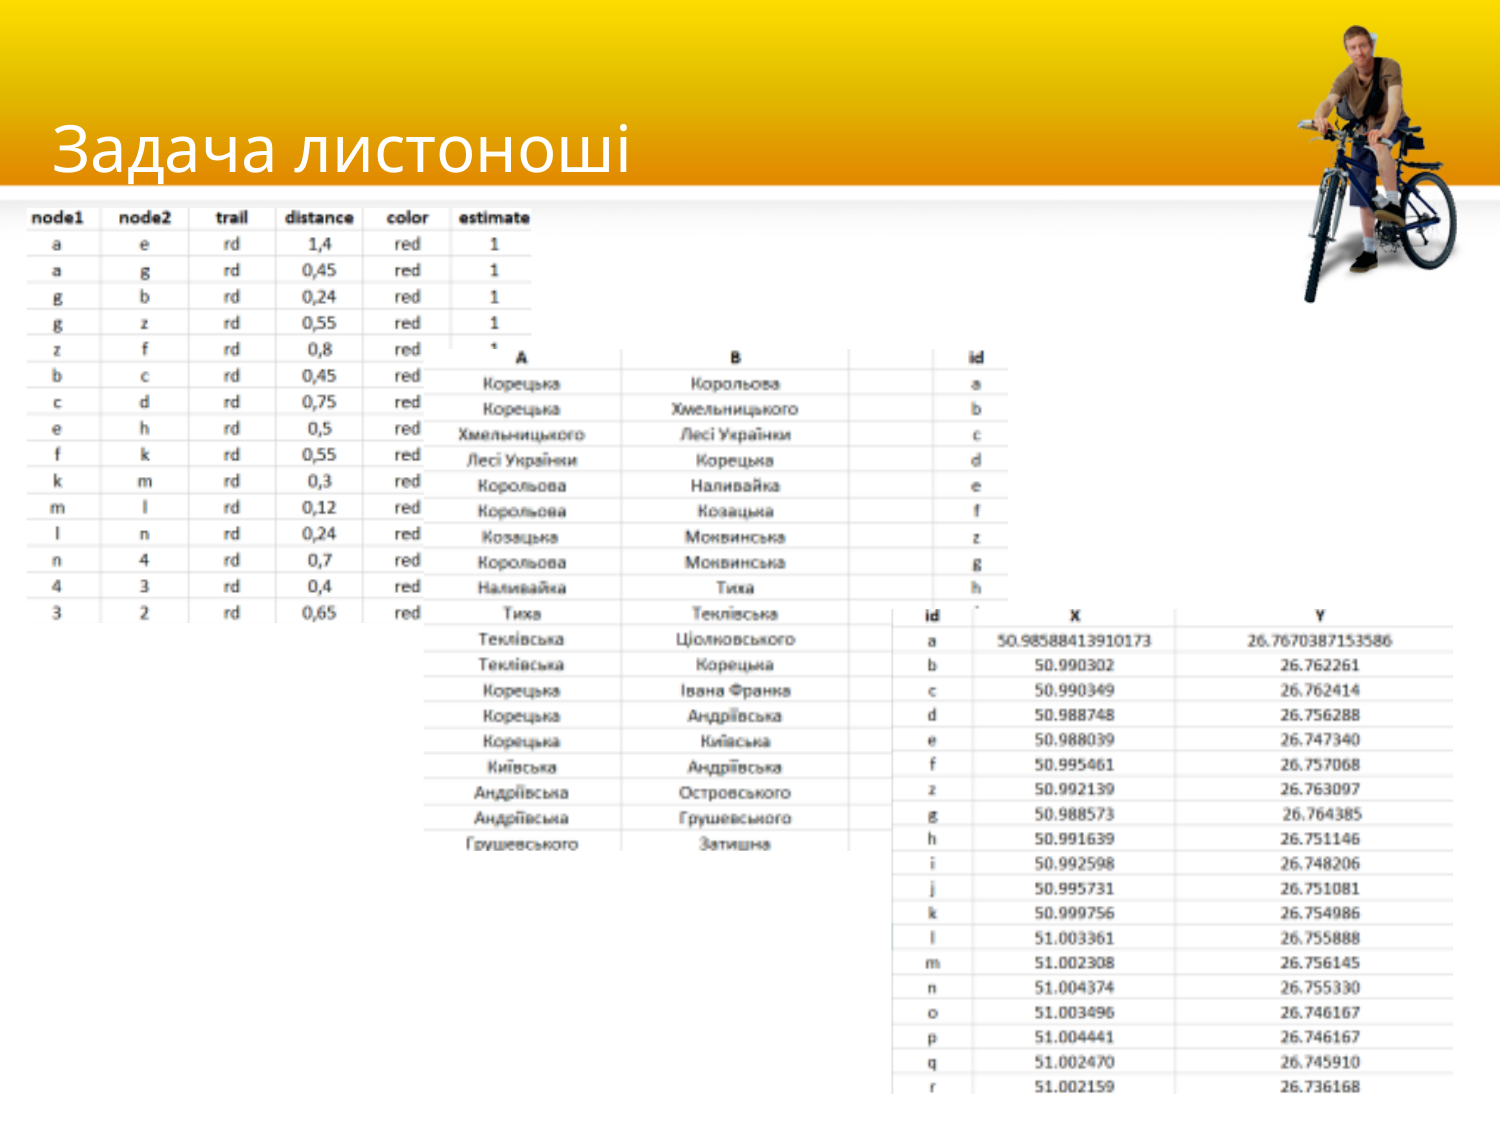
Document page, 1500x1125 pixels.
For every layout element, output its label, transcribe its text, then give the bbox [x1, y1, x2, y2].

text_box Задача листоноші [37, 24, 1238, 143]
picture [0, 0, 1500, 1125]
